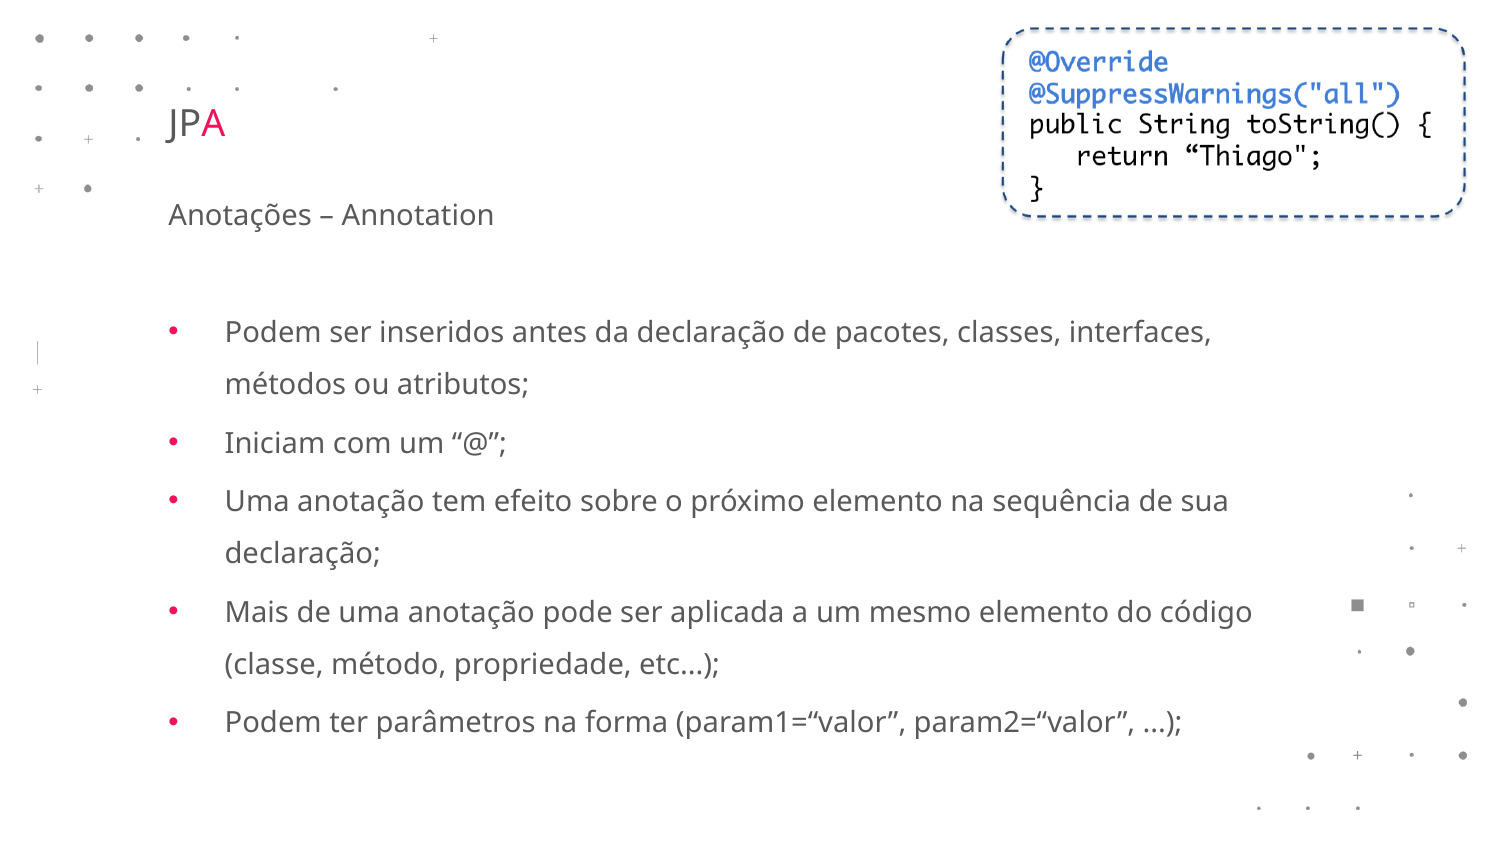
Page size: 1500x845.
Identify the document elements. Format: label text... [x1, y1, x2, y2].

picture [33, 18, 1482, 810]
text_box Anotações – Annotation Podem ser inseridos antes da declaração de pacotes, classes, interfaces, métodos ou atributos; Iniciam com um “@”; Uma anotação tem efeito sobre o próximo elemento na sequência de sua declaração; Mais de uma anotação pode ser aplicada a um mesmo elemento do código (classe, método, propriedade, etc...); Podem ter parâmetros na forma (param1=“valor”, param2=“valor”, ...); [153, 171, 1335, 723]
text_box JPA [153, 91, 989, 151]
